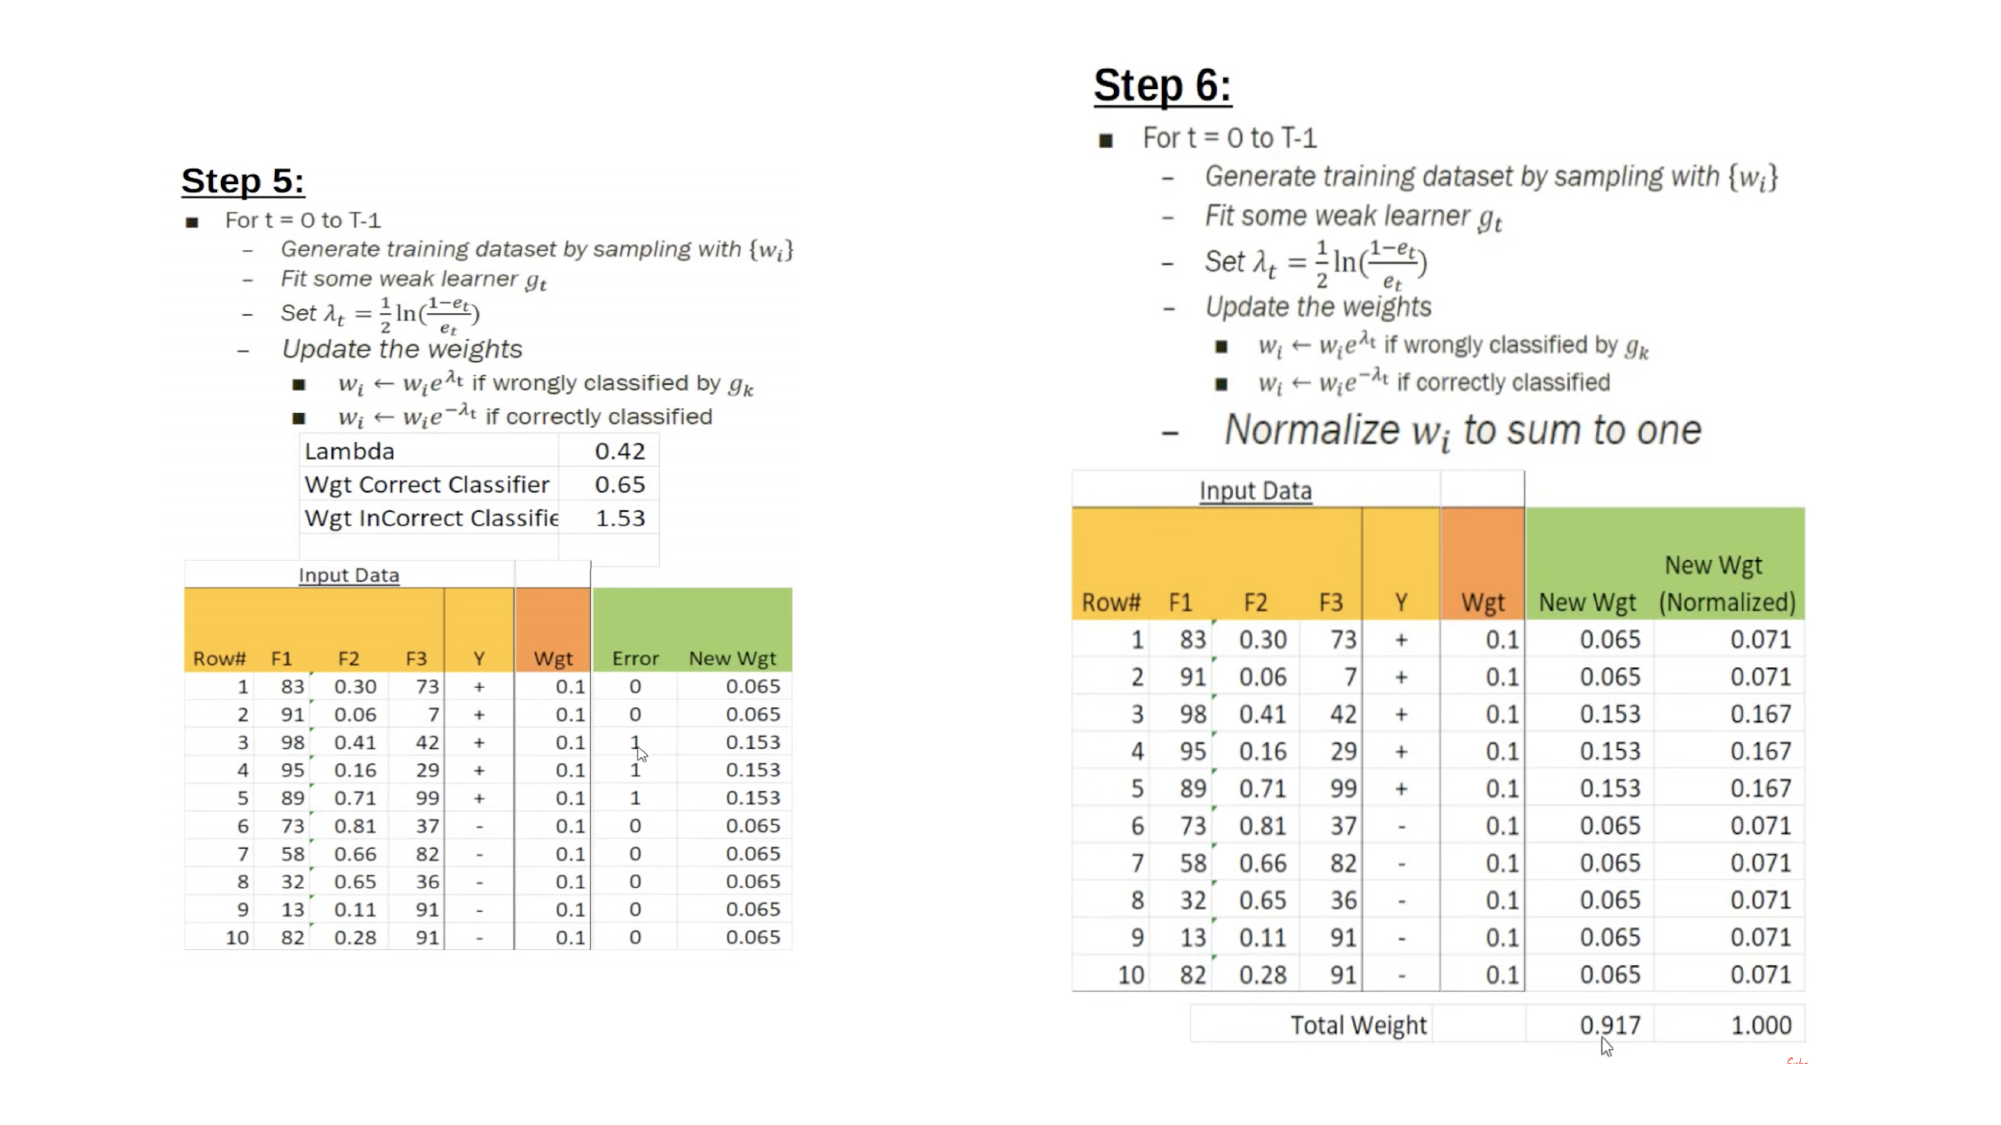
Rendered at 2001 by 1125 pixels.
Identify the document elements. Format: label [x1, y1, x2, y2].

picture [1066, 61, 1809, 1064]
list [160, 163, 797, 962]
